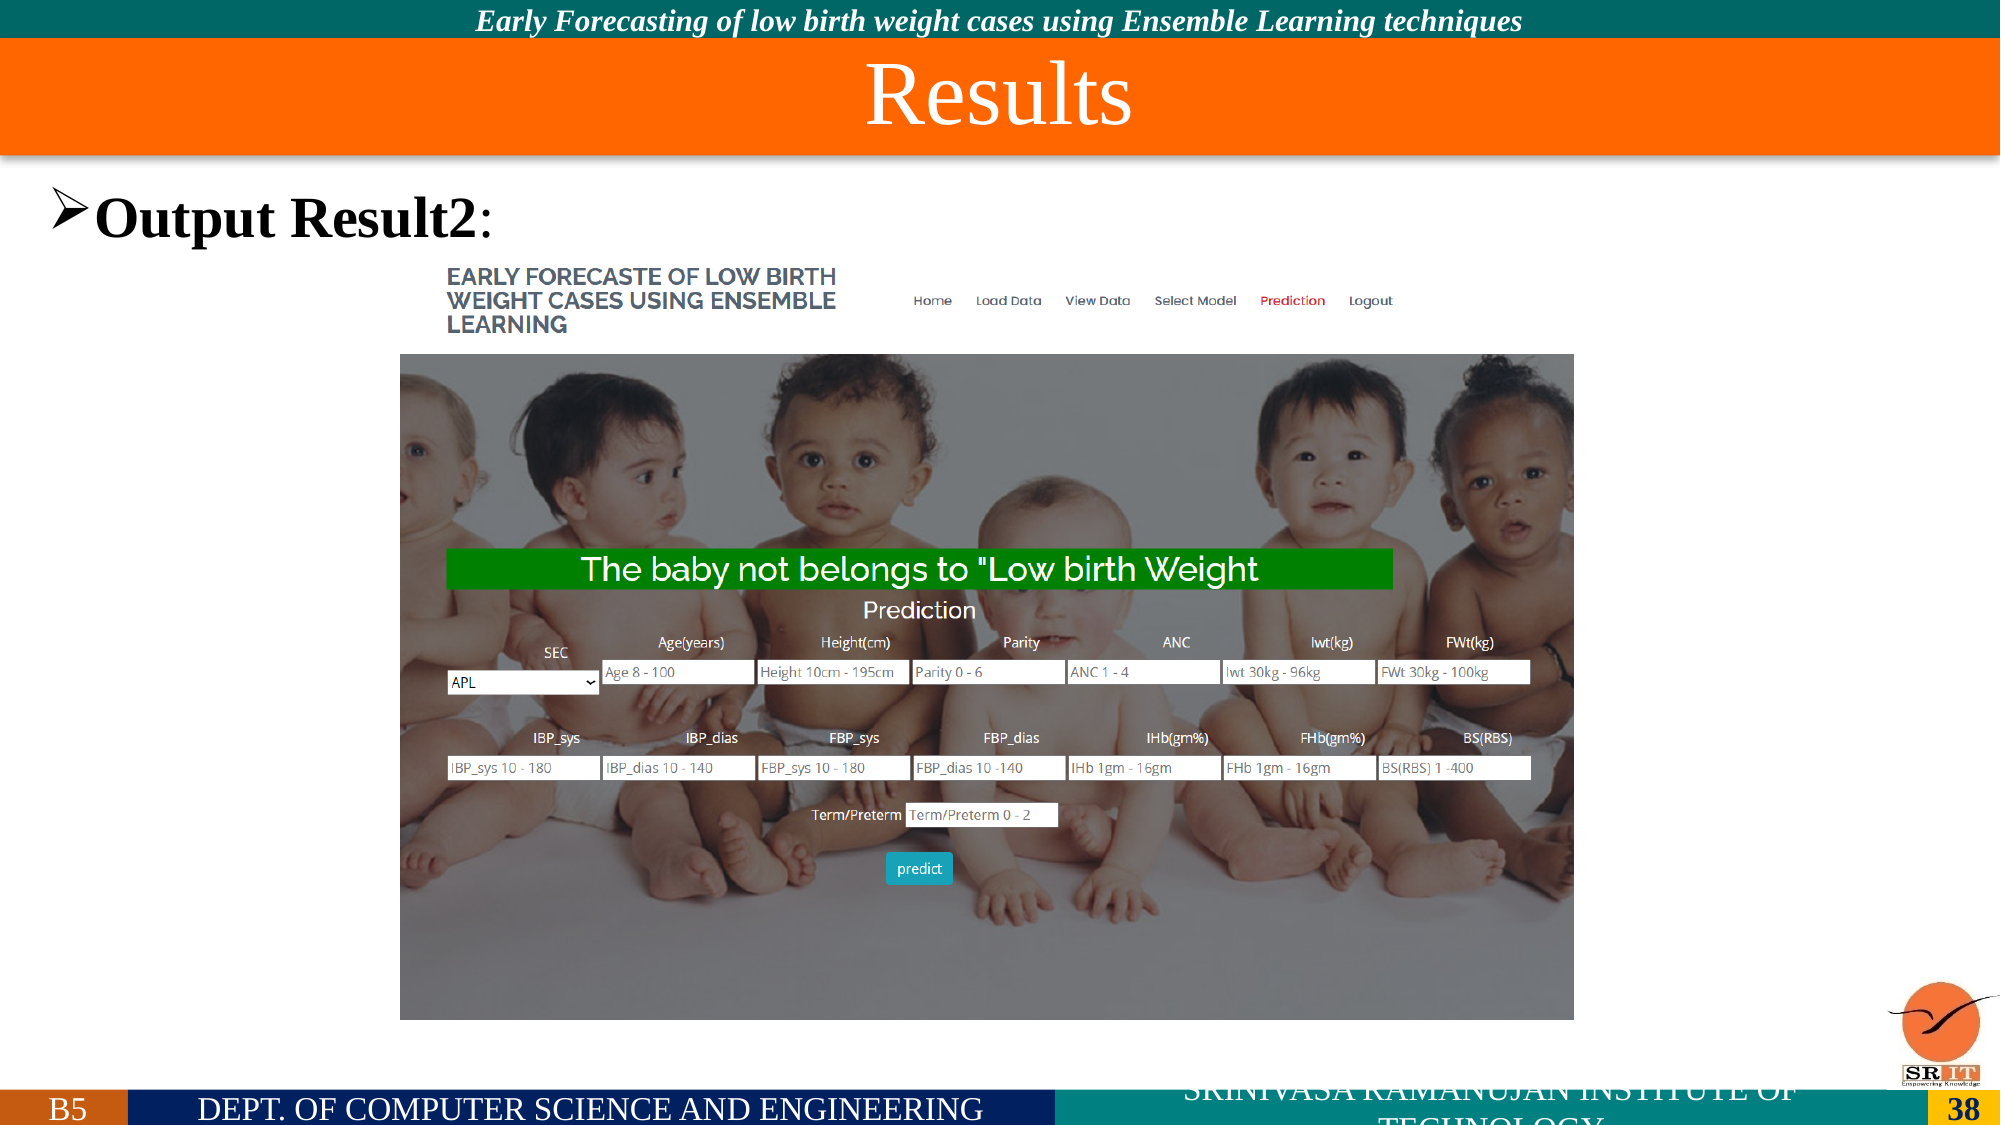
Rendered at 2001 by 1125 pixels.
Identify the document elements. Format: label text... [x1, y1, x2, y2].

picture [1887, 977, 2000, 1090]
picture [400, 252, 1574, 1020]
list Output Result2: [32, 179, 1965, 1065]
title Results [0, 38, 2000, 156]
